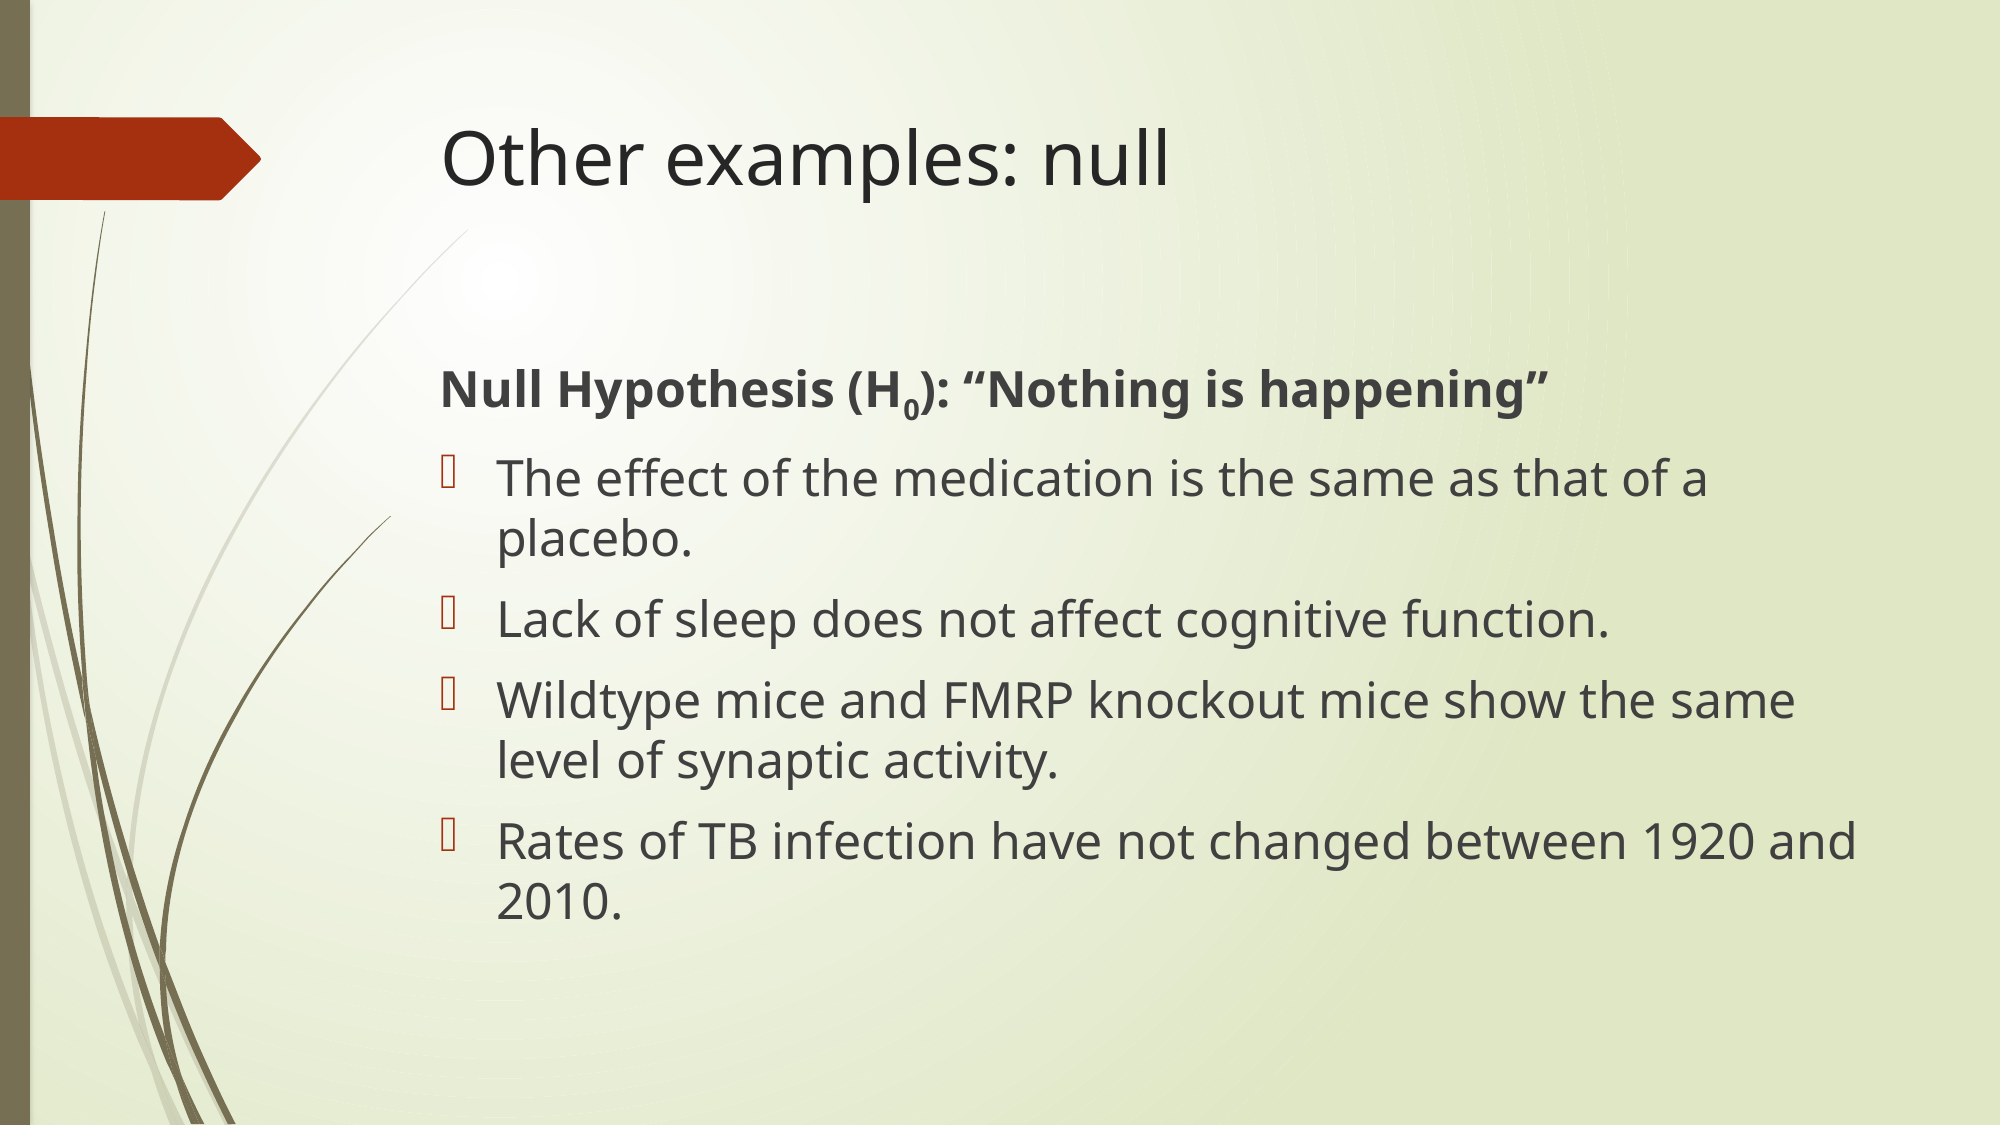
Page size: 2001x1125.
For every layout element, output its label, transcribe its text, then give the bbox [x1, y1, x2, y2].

title Other examples: null [425, 102, 1888, 313]
list Null Hypothesis (H0): “Nothing is happening” The effect of the medication is the same as that of a placebo. Lack of sleep does not affect cognitive function. Wildtype mice and FMRP knockout mice show the same level of synaptic activity. Rates of TB infection have not changed between 1920 and 2010. [424, 350, 1921, 970]
